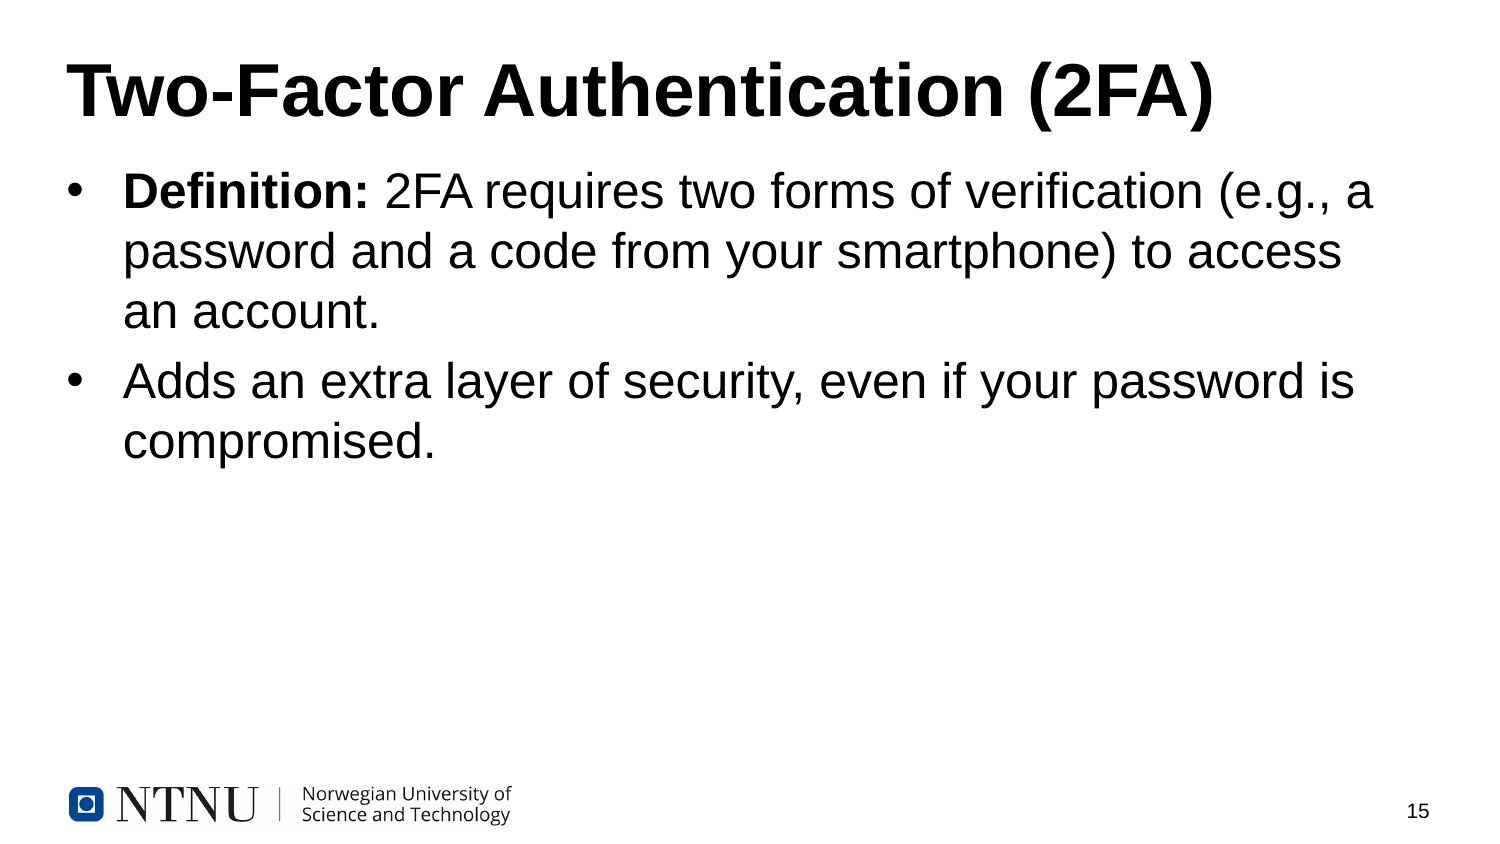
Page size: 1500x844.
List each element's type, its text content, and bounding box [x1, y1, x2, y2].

picture [69, 784, 512, 826]
list Definition: 2FA requires two forms of verification (e.g., a password and a code from your smartphone) to access an account. Adds an extra layer of security, even if your password is compromised. [51, 151, 1402, 754]
title Two-Factor Authentication (2FA) [51, 33, 1402, 140]
